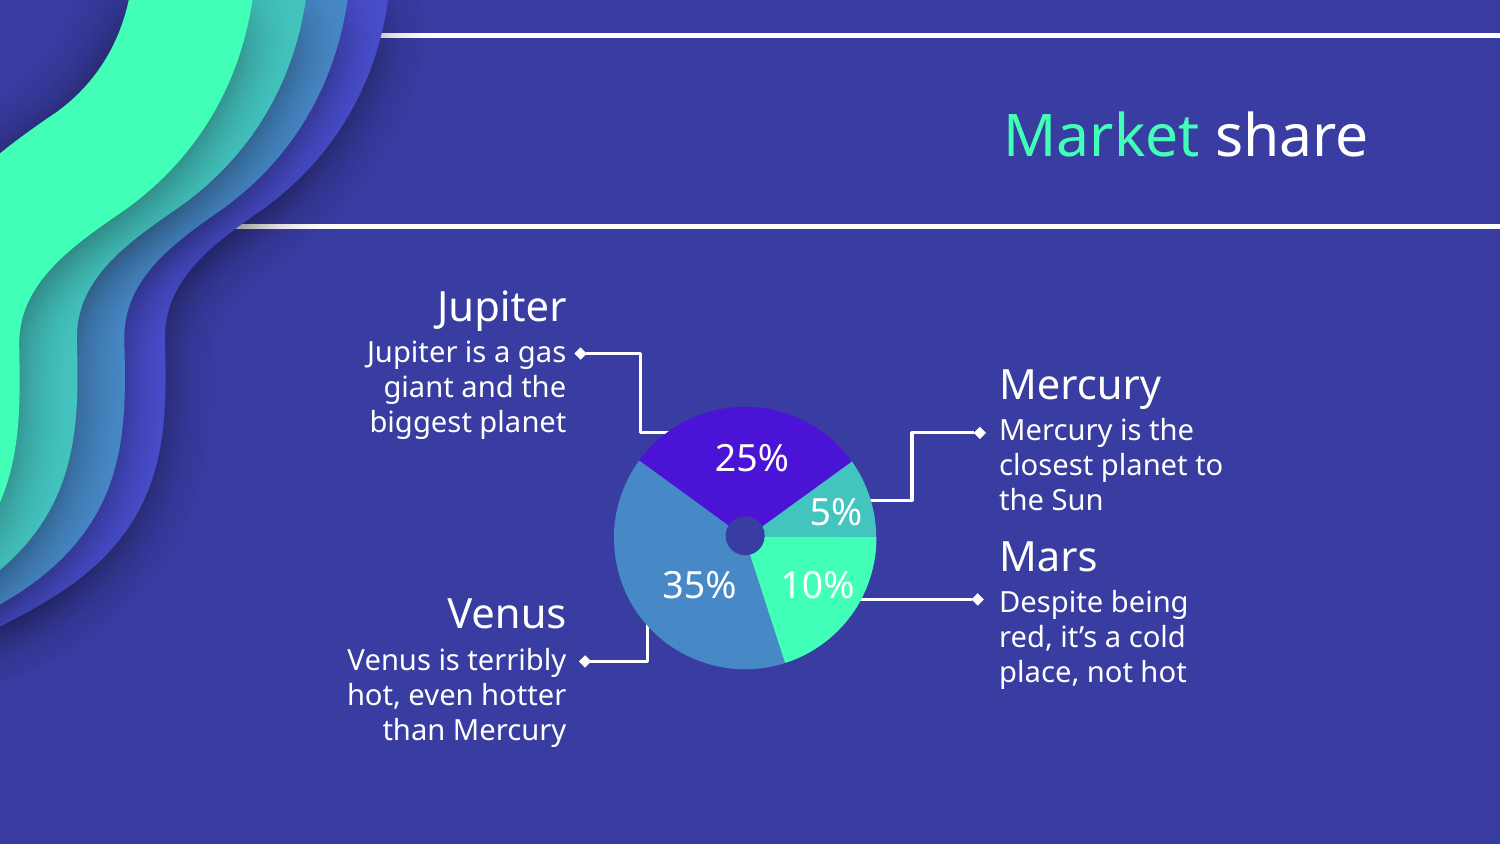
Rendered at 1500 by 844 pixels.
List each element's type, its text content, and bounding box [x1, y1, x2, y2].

text_box Mercury is the closest planet to the Sun [999, 411, 1238, 518]
title Market share [0, 82, 1384, 177]
text_box Jupiter is a gas giant and the biggest planet [327, 333, 567, 440]
text_box Venus is terribly hot, even hotter than Mercury [327, 640, 567, 748]
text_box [580, 353, 980, 703]
text_box Despite being red, it’s a cold place, not hot [999, 583, 1238, 691]
text_box Mars [999, 525, 1238, 583]
text_box Jupiter [327, 275, 567, 333]
text_box Mercury [999, 353, 1238, 411]
text_box Venus [327, 582, 567, 640]
